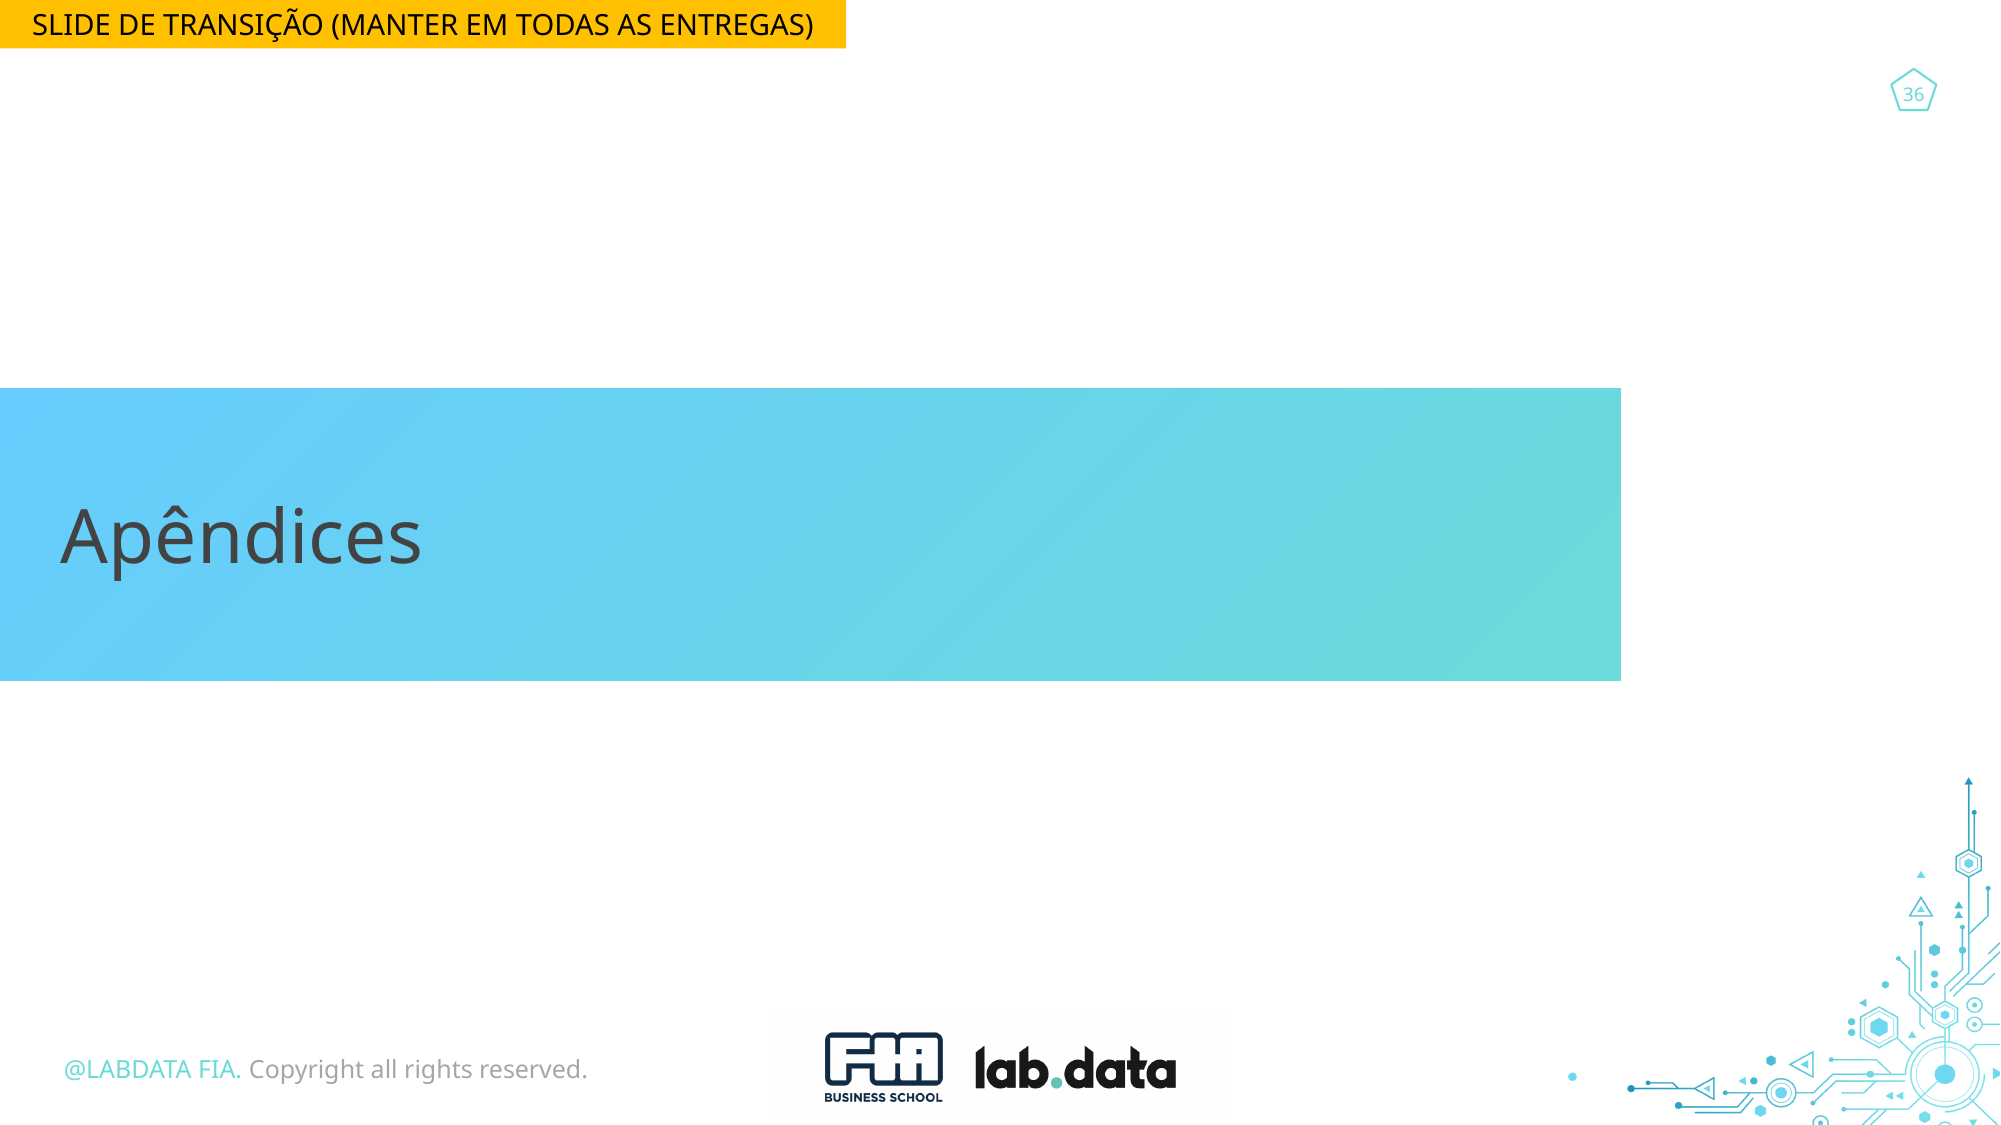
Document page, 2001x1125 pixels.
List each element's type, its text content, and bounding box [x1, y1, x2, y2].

text_box Apêndices [45, 481, 1560, 587]
text_box [0, 388, 1621, 681]
picture [769, 1014, 1231, 1120]
picture [1568, 777, 2000, 1125]
text_box SLIDE DE TRANSIÇÃO (MANTER EM TODAS AS ENTREGAS) [0, 0, 847, 49]
